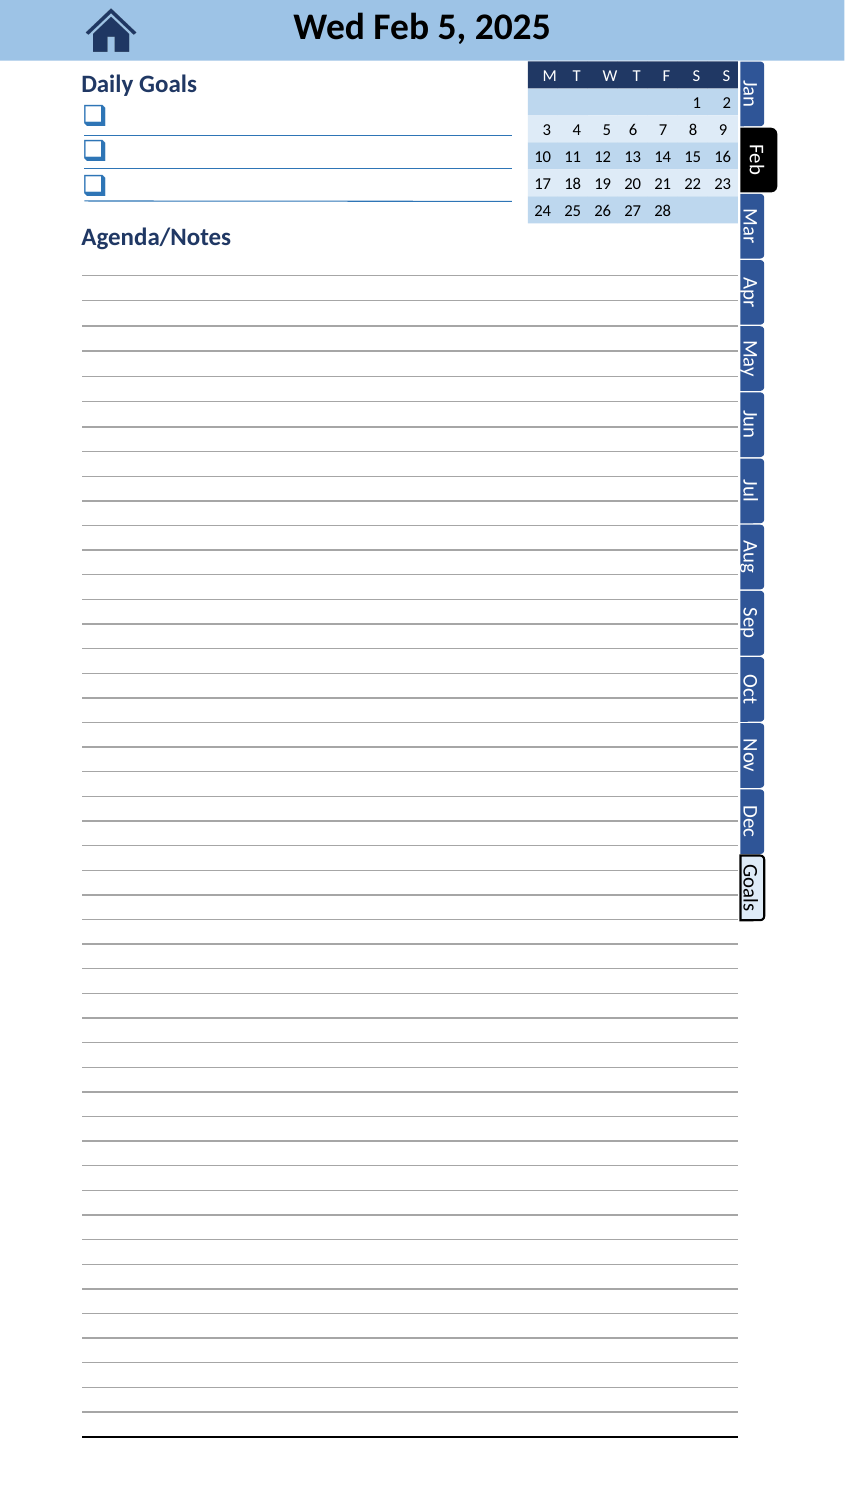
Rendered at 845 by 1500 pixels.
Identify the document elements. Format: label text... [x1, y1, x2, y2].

picture [82, 1, 140, 59]
list Wed Feb 5, 2025 [190, 0, 655, 61]
